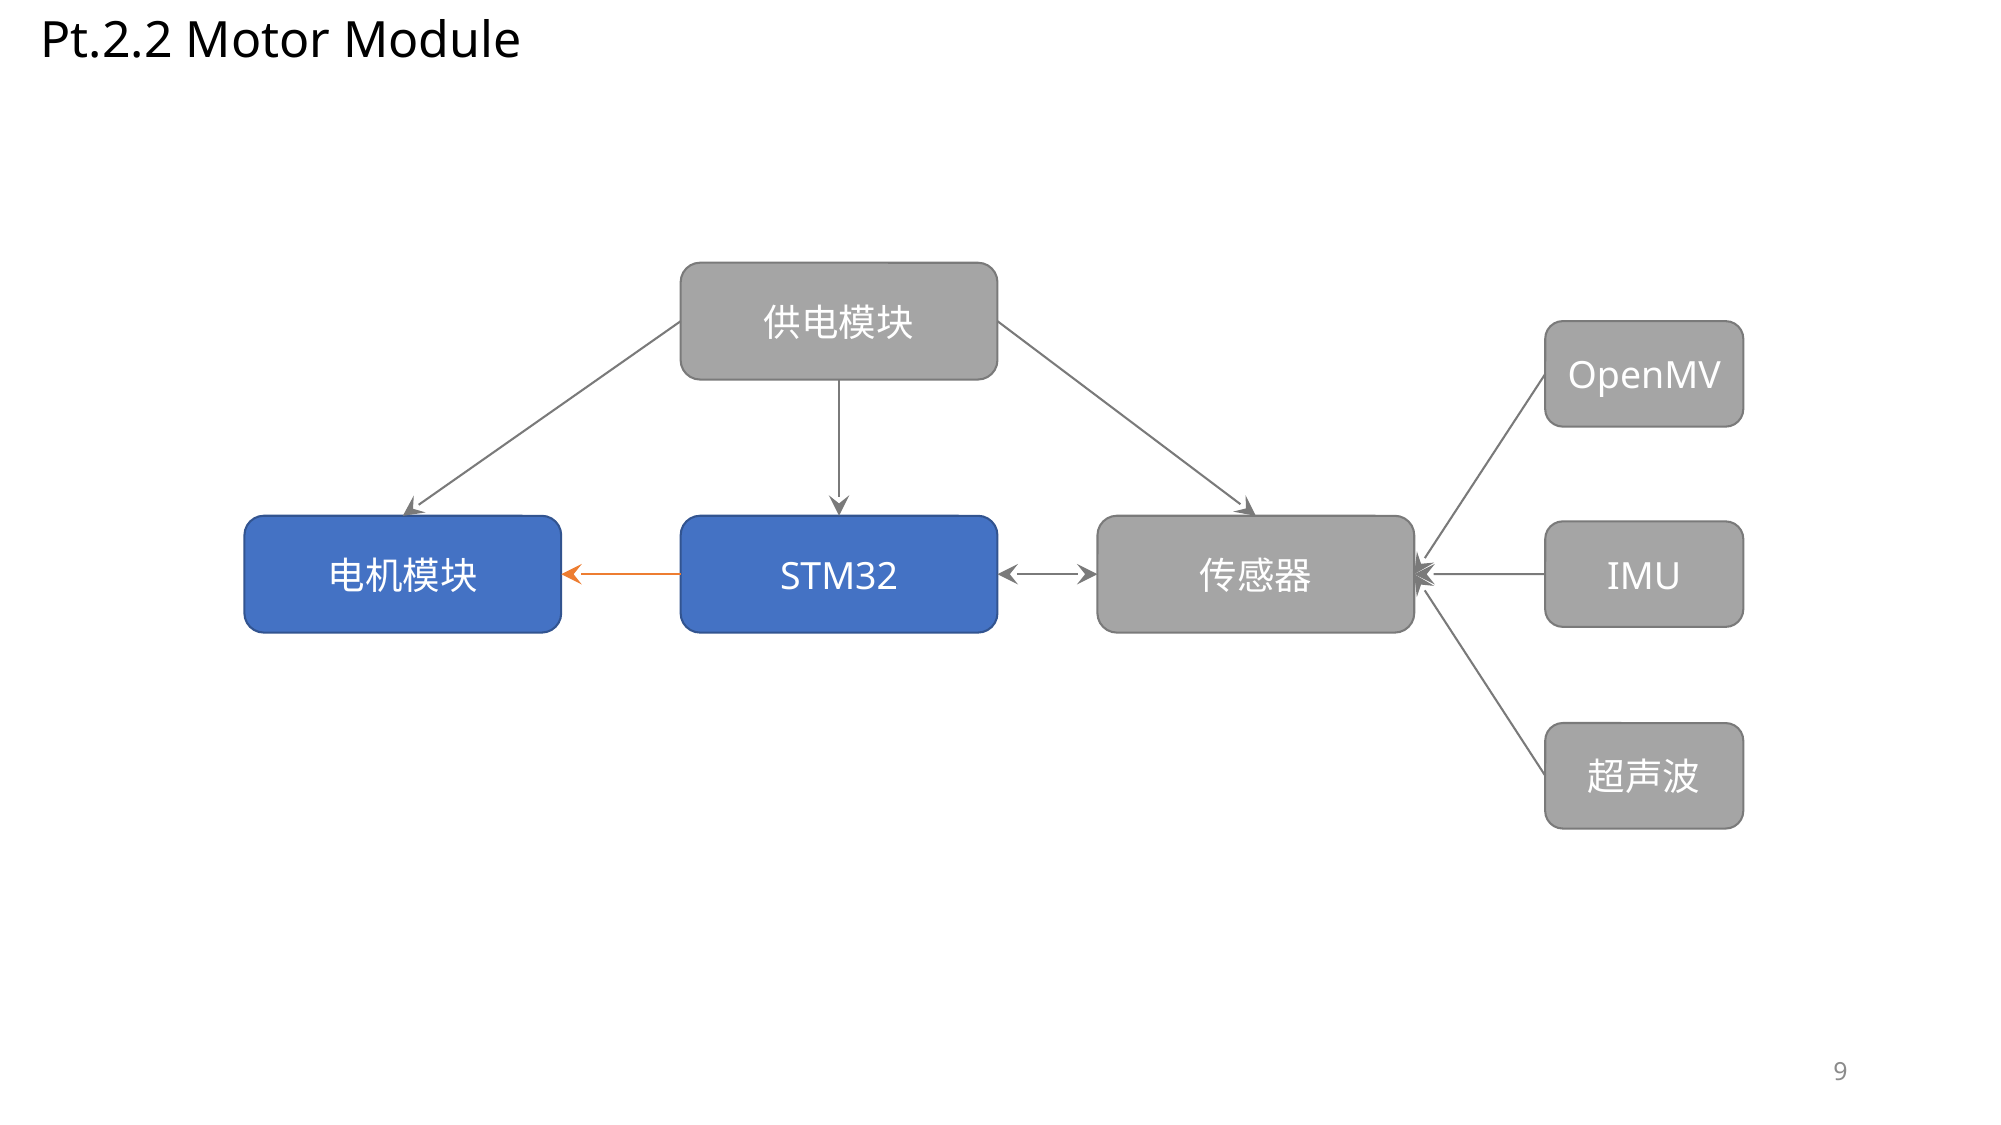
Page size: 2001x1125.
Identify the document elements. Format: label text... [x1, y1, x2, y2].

text_box 电机模块 [243, 514, 563, 634]
text_box OpenMV [1544, 320, 1745, 428]
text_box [1414, 373, 1546, 574]
text_box Pt.2.2 Motor Module [0, 0, 1244, 75]
text_box 超声波 [1544, 721, 1745, 830]
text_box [997, 321, 1256, 516]
text_box STM32 [679, 514, 999, 634]
text_box 传感器 [1096, 514, 1414, 634]
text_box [1414, 574, 1546, 776]
text_box 供电模块 [679, 261, 999, 381]
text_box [402, 321, 681, 516]
slide_number 9 [1412, 1042, 1863, 1103]
text_box IMU [1546, 520, 1745, 628]
